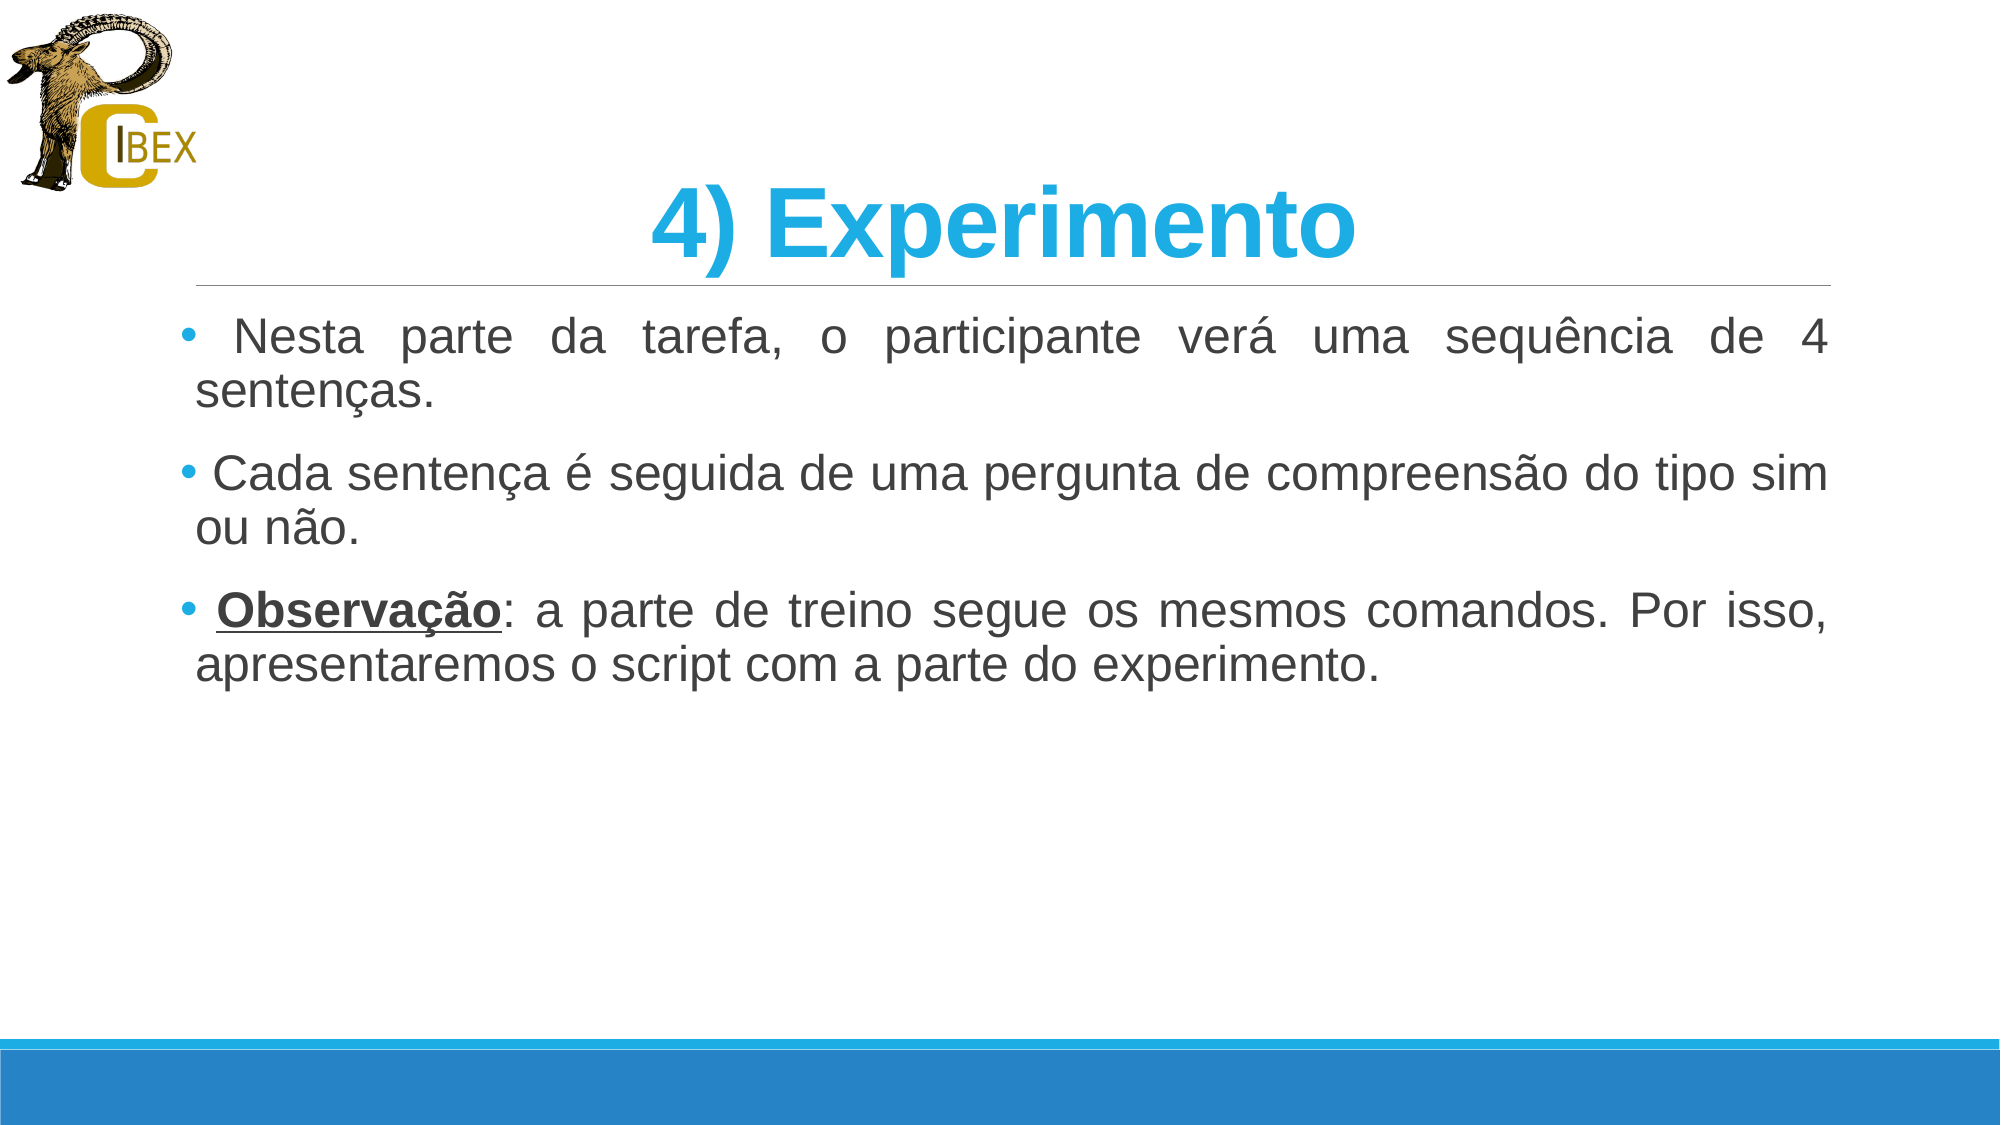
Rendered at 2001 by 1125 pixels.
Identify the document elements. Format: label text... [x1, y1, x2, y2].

picture [0, 0, 201, 200]
list Nesta parte da tarefa, o participante verá uma sequência de 4 sentenças. Cada sentença é seguida de uma pergunta de compreensão do tipo sim ou não. Observação: a parte de treino segue os mesmos comandos. Por isso, apresentaremos o script com a parte do experimento. [180, 302, 1830, 963]
title 4) Experimento [180, 47, 1830, 285]
